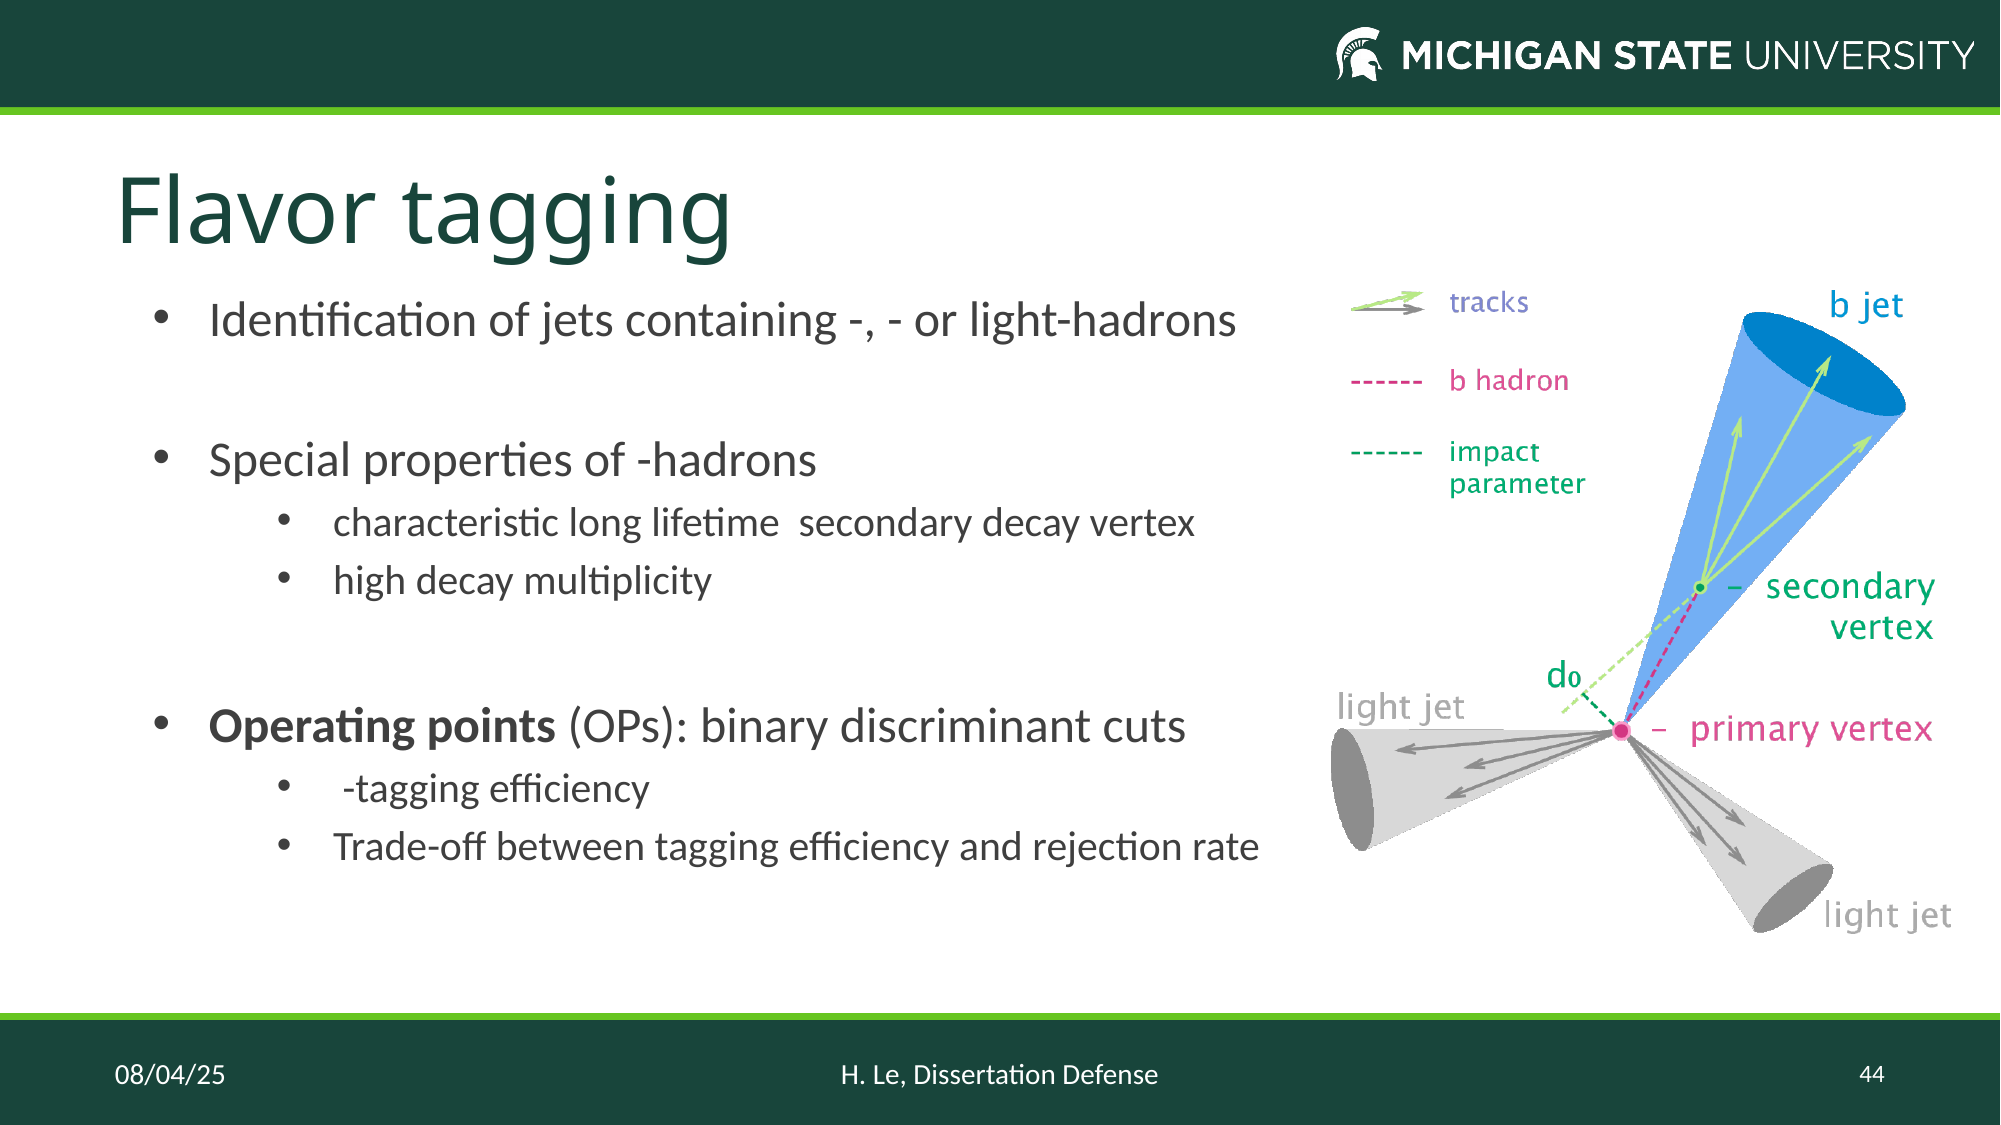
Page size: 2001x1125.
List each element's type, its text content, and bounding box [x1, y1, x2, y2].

slide_number 44 [1433, 1042, 1900, 1103]
footer H. Le, Dissertation Defense [683, 1042, 1317, 1103]
picture [1336, 27, 1974, 81]
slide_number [99, 1042, 567, 1103]
picture [1316, 278, 1969, 946]
title Flavor tagging [99, 134, 1900, 279]
picture [0, 1002, 2000, 1125]
